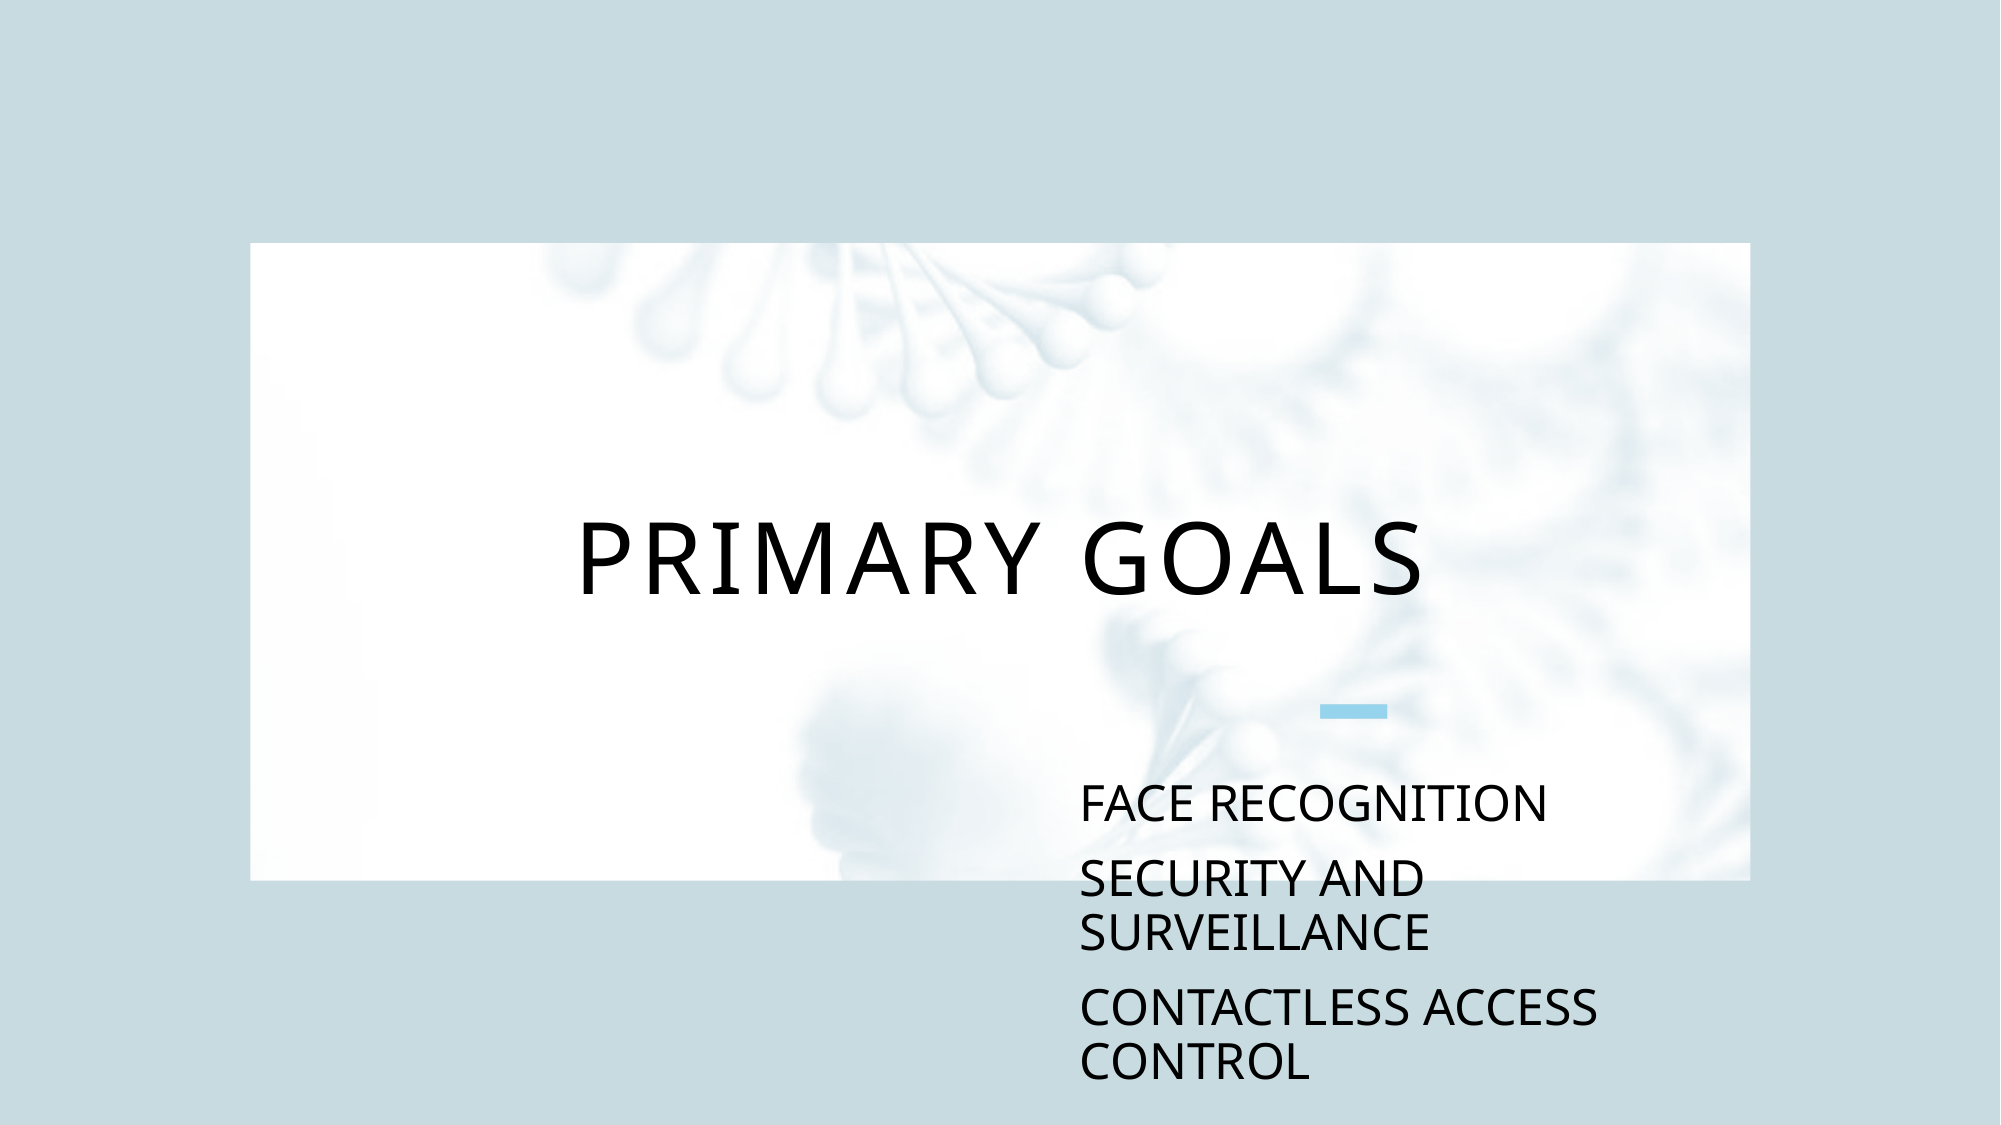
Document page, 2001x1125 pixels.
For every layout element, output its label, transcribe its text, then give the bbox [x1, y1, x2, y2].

picture [250, 242, 1751, 881]
list Face Recognition Security and surveillance Contactless access control [1079, 881, 1705, 989]
